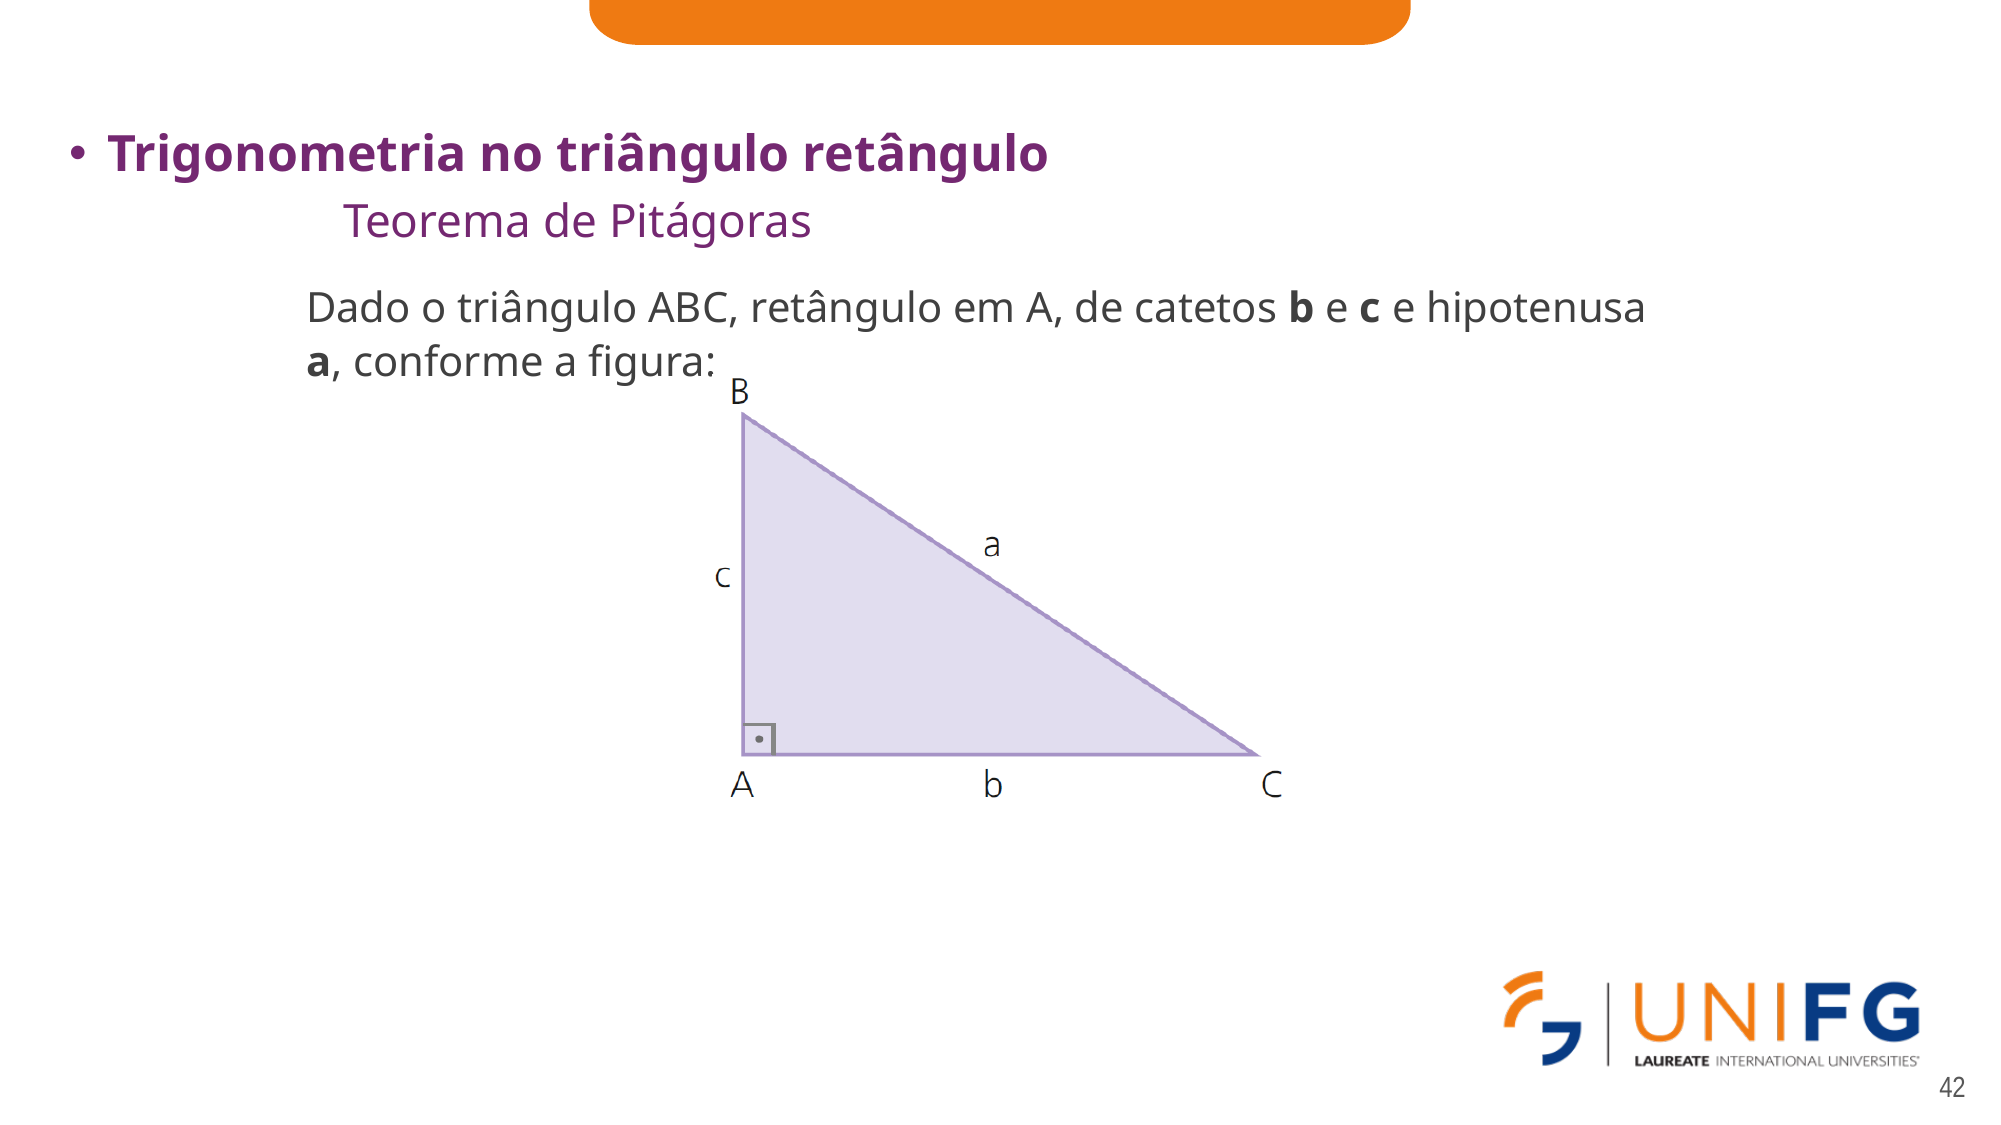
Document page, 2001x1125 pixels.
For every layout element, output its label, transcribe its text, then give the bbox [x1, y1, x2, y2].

text_box Teorema de Pitágoras [328, 184, 1270, 255]
picture [1494, 1019, 1928, 1074]
list Trigonometria no triângulo retângulo [55, 120, 1945, 1019]
picture [712, 374, 1285, 801]
text_box Dado o triângulo ABC, retângulo em A, de catetos b e c e hipotenusa a, conforme a figura: [291, 269, 1706, 393]
